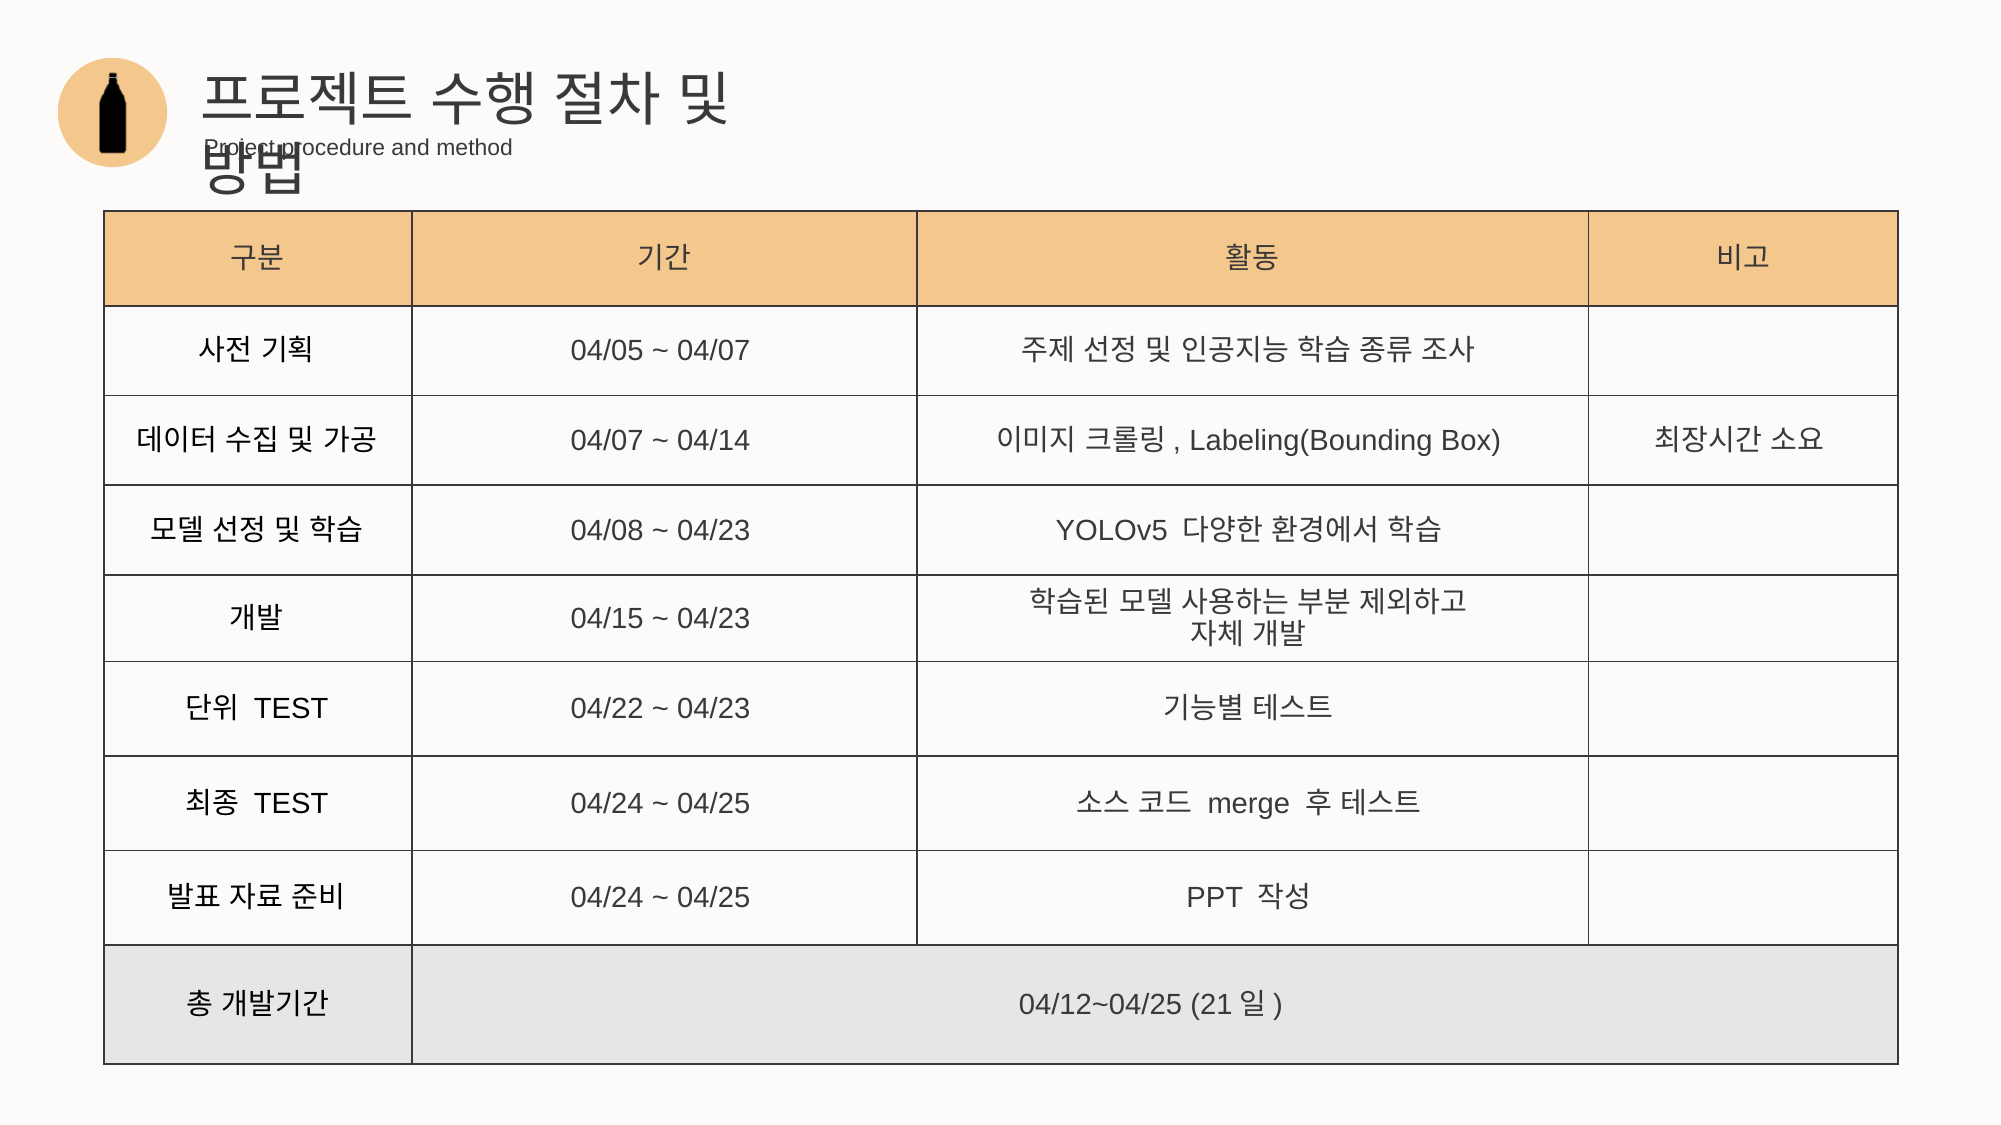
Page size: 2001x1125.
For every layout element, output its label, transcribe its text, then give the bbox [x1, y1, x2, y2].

table_cell 학습된 모델 사용하는 부분 제외하고 자체 개발 [918, 576, 1588, 661]
table_cell 04/08 ~ 04/23 [413, 486, 916, 574]
table_cell [1589, 851, 1897, 944]
table_cell 개발 [105, 576, 411, 661]
table_cell 최장시간 소요 [1589, 396, 1897, 484]
table_cell PPT 작성 [918, 851, 1588, 944]
table_cell 발표 자료 준비 [105, 851, 411, 944]
table_cell [1589, 757, 1897, 850]
table_cell 04/05 ~ 04/07 [413, 307, 916, 395]
table_header 구분 [105, 212, 411, 305]
table_cell [1589, 486, 1897, 574]
table_header 활동 [918, 212, 1588, 305]
table_cell YOLOv5 다양한 환경에서 학습 [918, 486, 1588, 574]
table_cell 데이터 수집 및 가공 [105, 396, 411, 484]
table_cell 단위 TEST [105, 662, 411, 755]
table_cell 04/12~04/25 (21일) [413, 946, 1897, 1063]
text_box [185, 54, 848, 169]
picture [50, 50, 175, 175]
table_cell 04/24 ~ 04/25 [413, 757, 916, 850]
table_cell 04/15 ~ 04/23 [413, 576, 916, 661]
table_cell 04/24 ~ 04/25 [413, 851, 916, 944]
table_cell [1589, 576, 1897, 661]
table_cell 주제 선정 및 인공지능 학습 종류 조사 [918, 307, 1588, 395]
table_cell 모델 선정 및 학습 [105, 486, 411, 574]
table_cell 총 개발기간 [105, 946, 411, 1063]
table_cell 04/07 ~ 04/14 [413, 396, 916, 484]
table_cell 최종 TEST [105, 757, 411, 850]
text_box [201, 314, 233, 360]
table_cell 소스 코드 merge 후 테스트 [918, 757, 1588, 850]
table_cell 사전 기획 [105, 307, 411, 395]
table_cell 기능별 테스트 [918, 662, 1588, 755]
table_header 비고 [1589, 212, 1897, 305]
table_cell 04/22 ~ 04/23 [413, 662, 916, 755]
table_cell [1589, 662, 1897, 755]
table_cell 이미지 크롤링, Labeling(Bounding Box) [918, 396, 1588, 484]
table_header 기간 [413, 212, 916, 305]
table_cell [1589, 307, 1897, 395]
